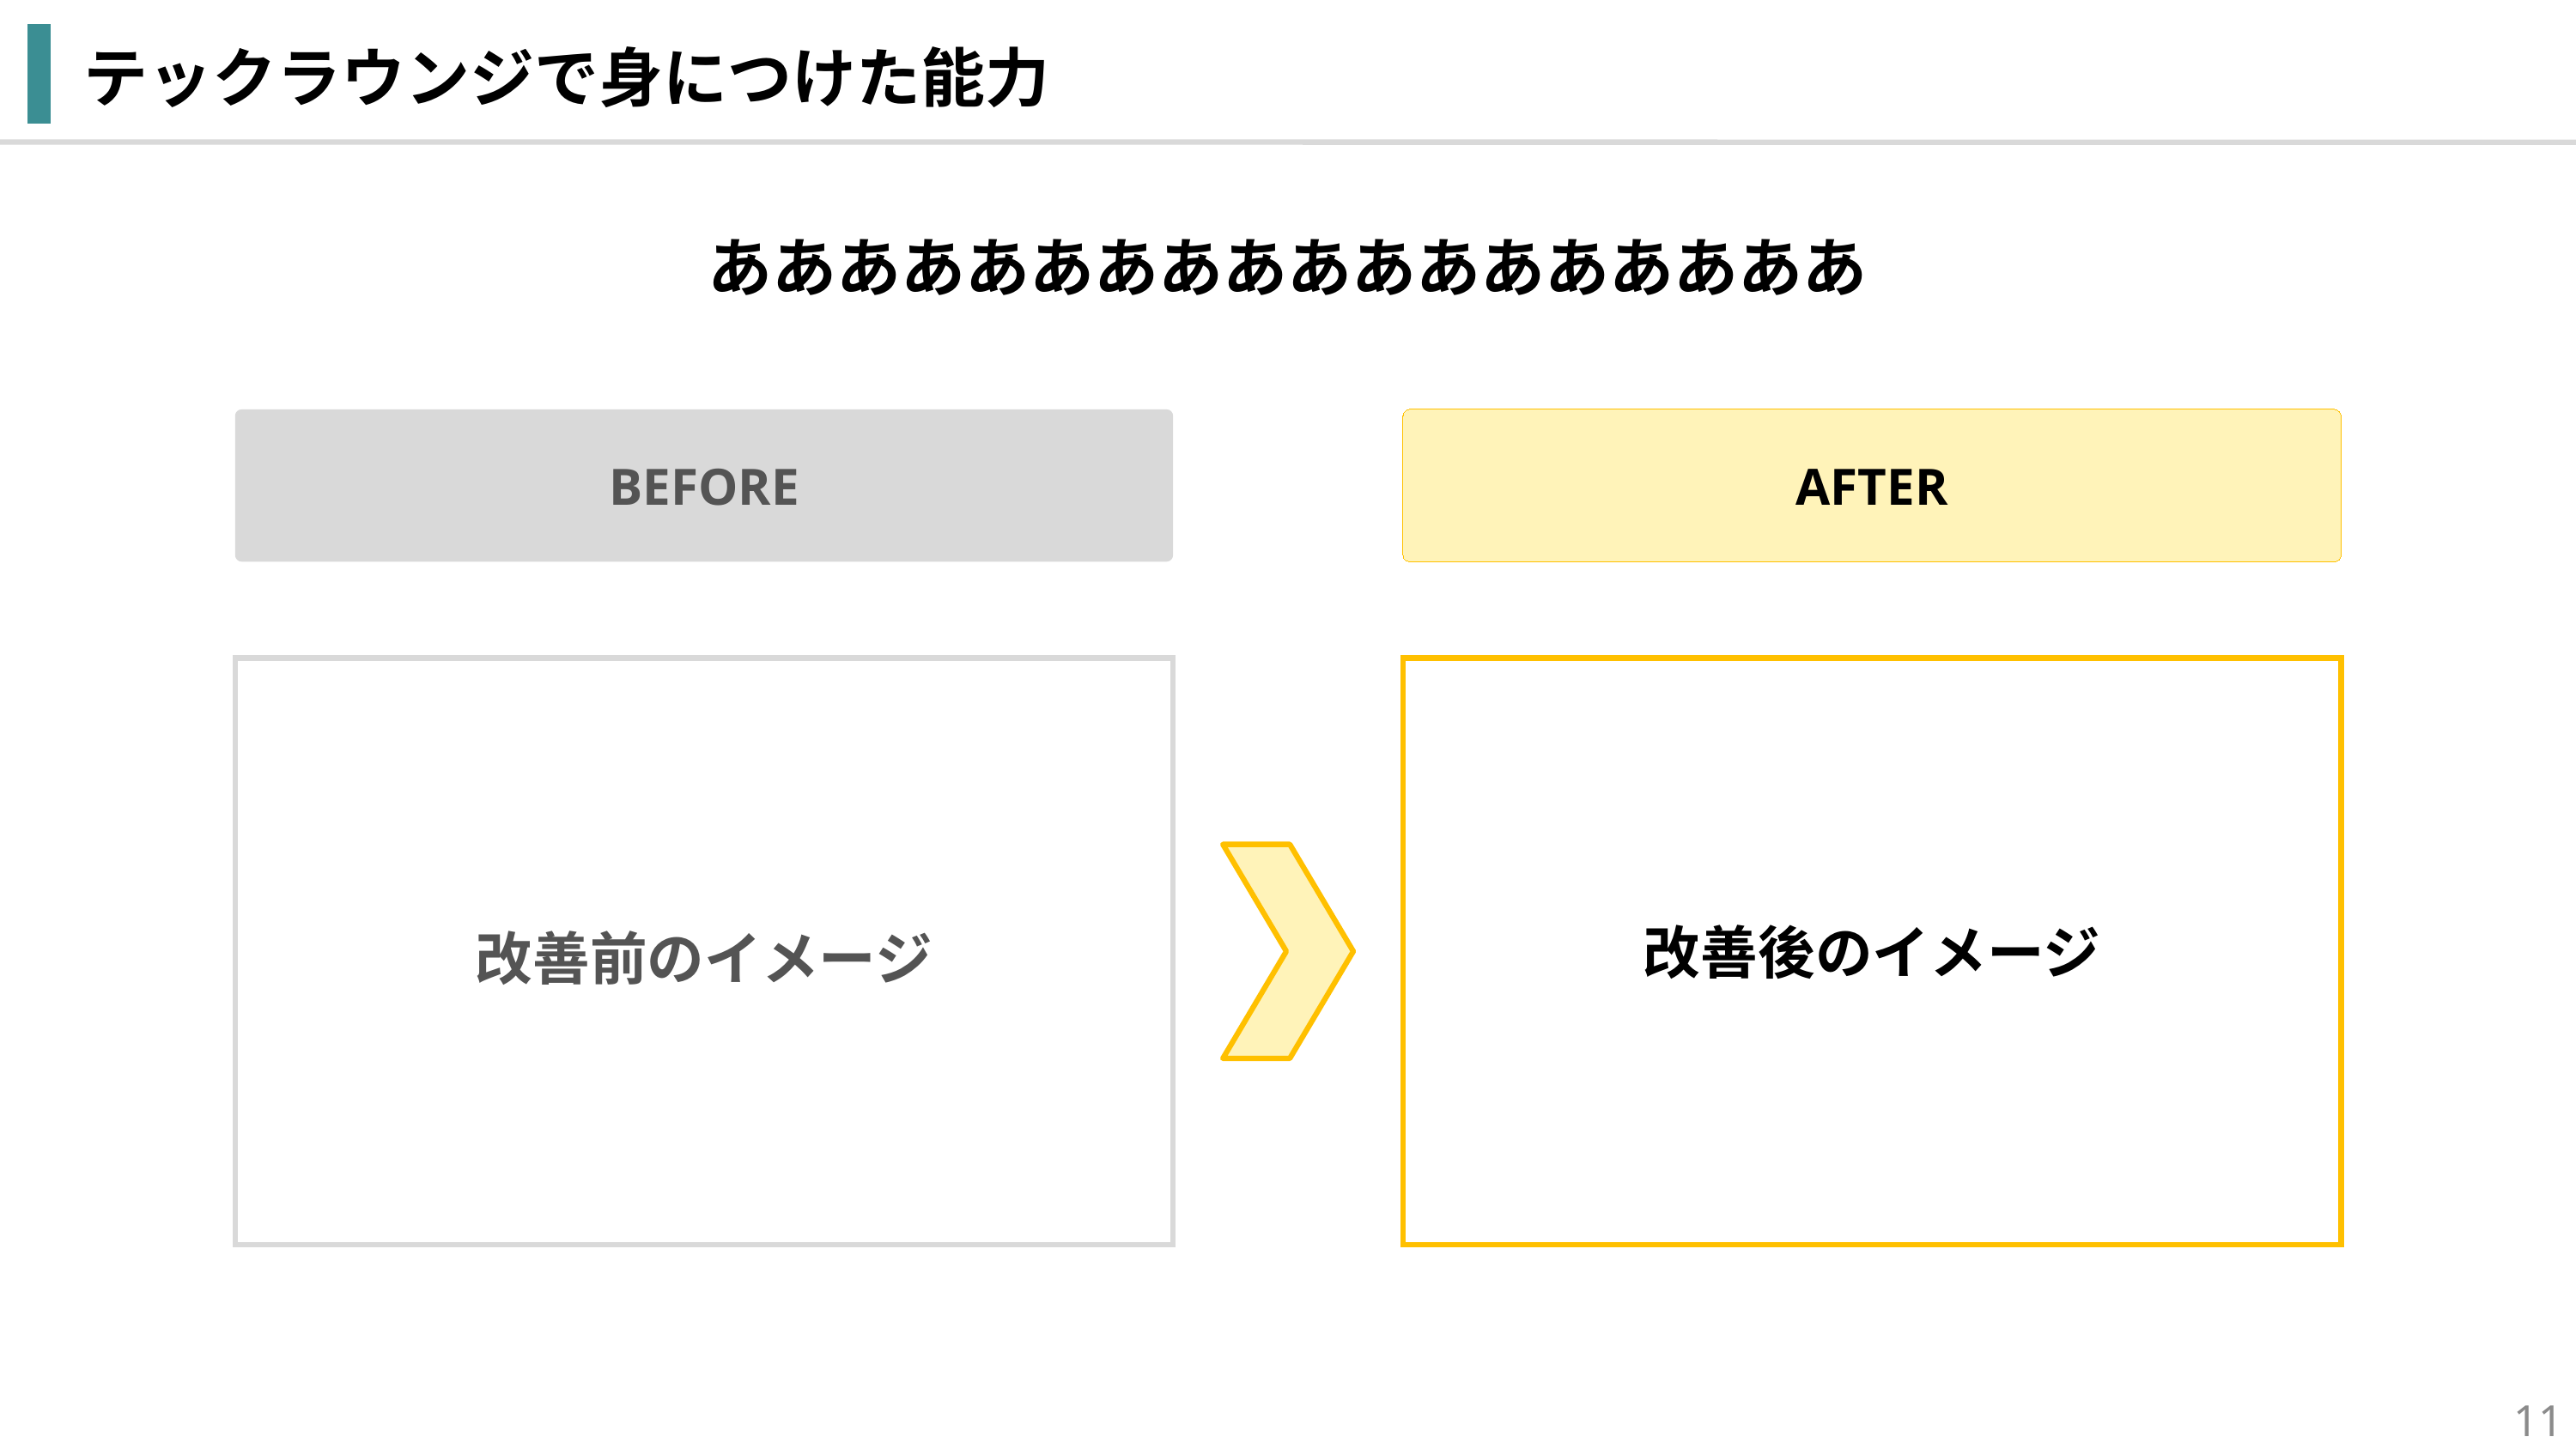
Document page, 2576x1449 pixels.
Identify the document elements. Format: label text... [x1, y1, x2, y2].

text_box [27, 23, 52, 124]
text_box 改善前のイメージ [234, 658, 1174, 1245]
text_box BEFORE [234, 409, 1174, 562]
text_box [1222, 844, 1354, 1059]
text_box 改善後のイメージ [1402, 658, 2342, 1245]
text_box テックラウンジで身につけた能力 [83, 24, 2432, 115]
slide_number 11 [2275, 1397, 2576, 1449]
text_box AFTER [1402, 409, 2342, 562]
text_box ああああああああああああああああああ [83, 214, 2493, 305]
